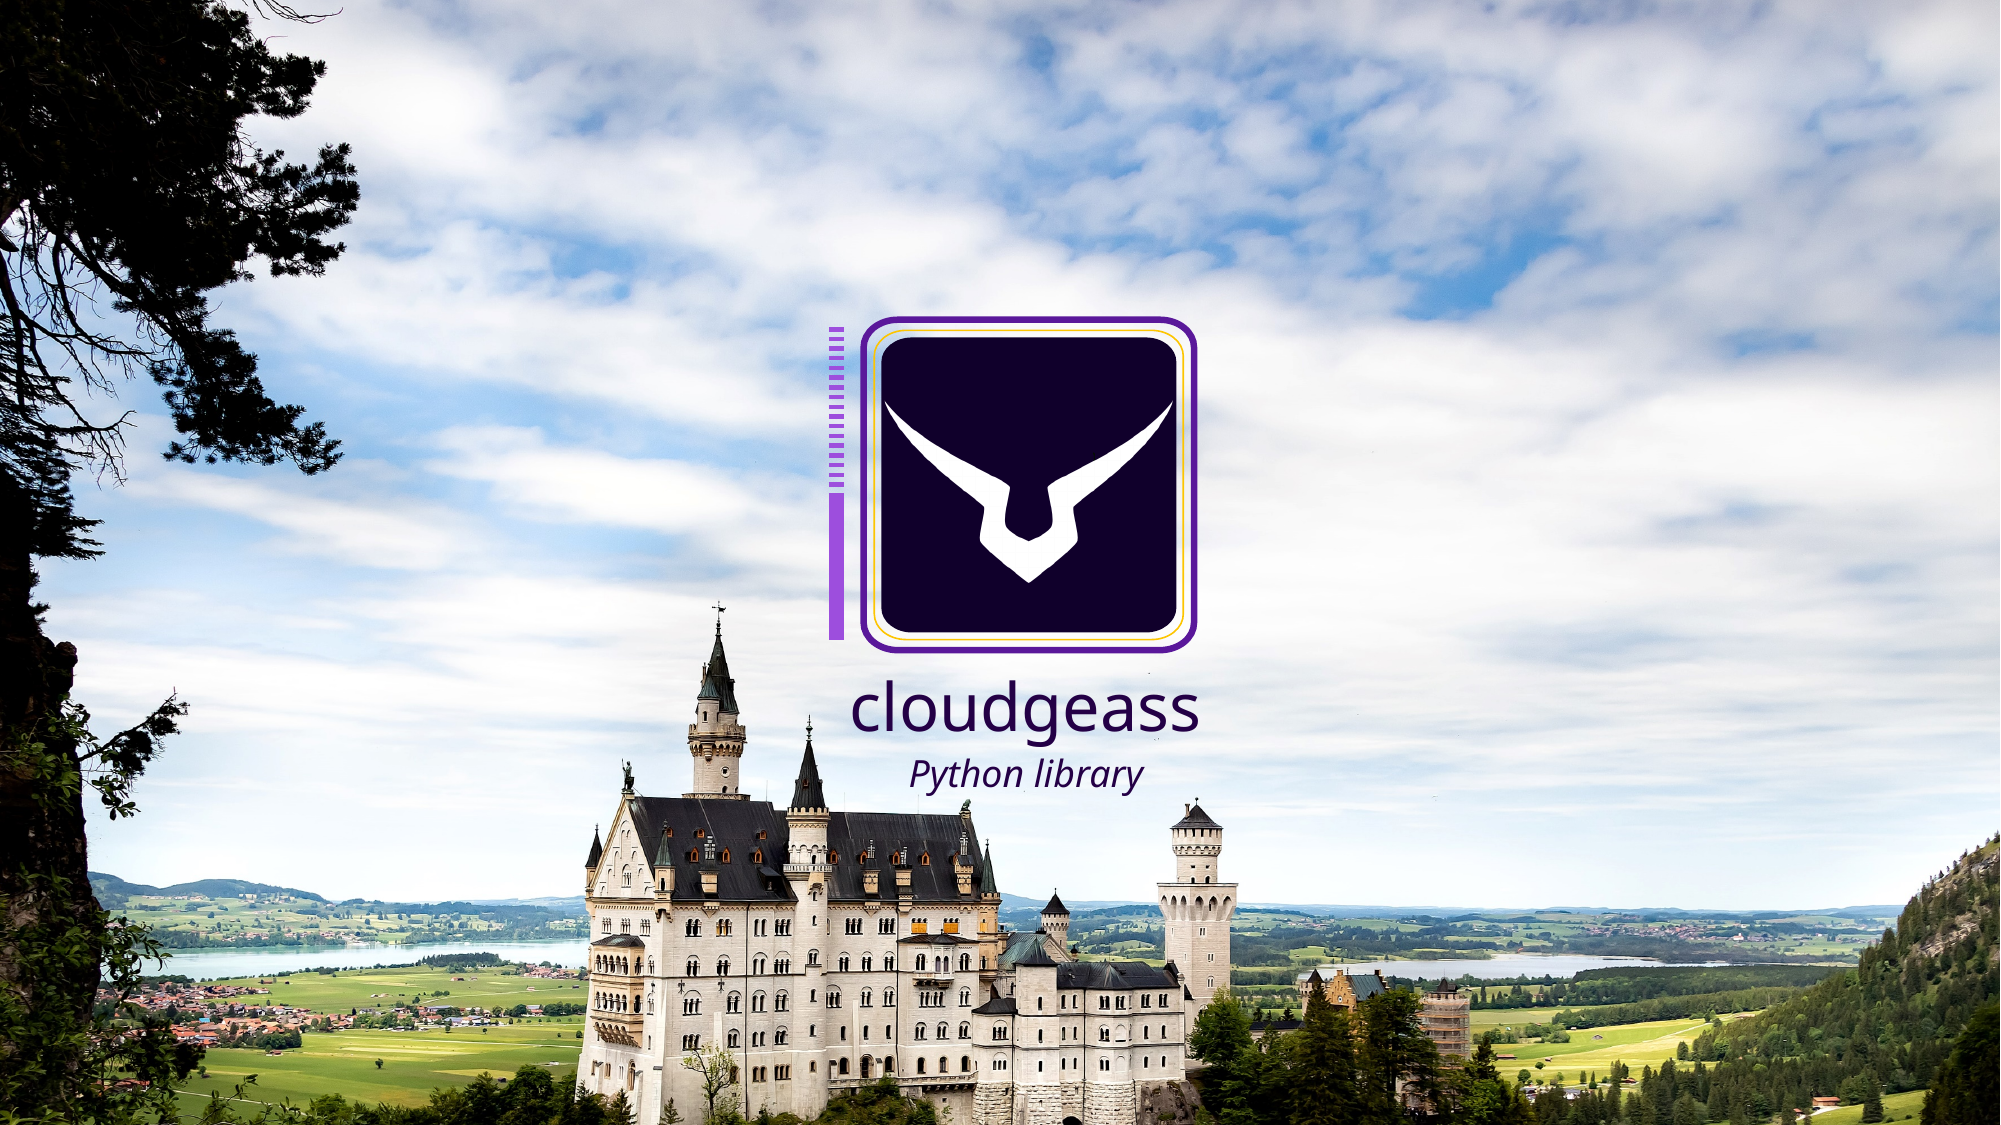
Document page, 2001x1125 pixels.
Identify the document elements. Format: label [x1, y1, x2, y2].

picture [0, 0, 2000, 1125]
text_box [827, 319, 1225, 803]
